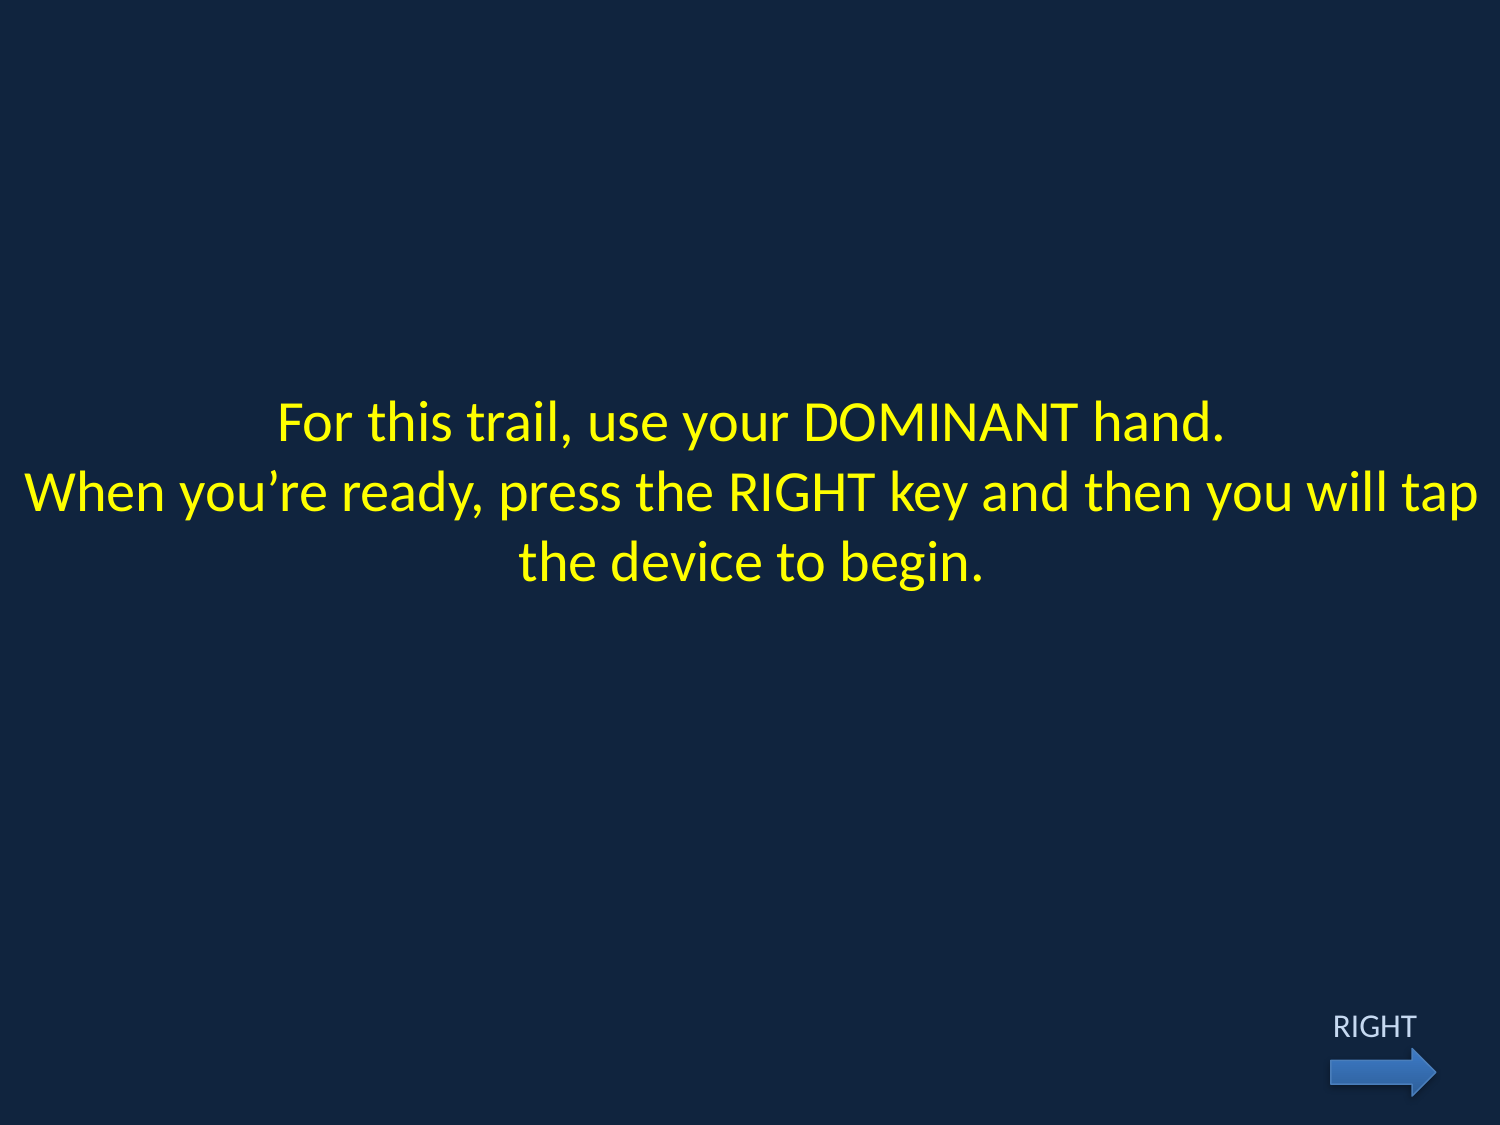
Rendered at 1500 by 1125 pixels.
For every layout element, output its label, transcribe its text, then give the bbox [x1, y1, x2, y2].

text_box RIGHT [1249, 996, 1500, 1125]
text_box [1330, 1047, 1437, 1097]
list For this trail, use your DOMINANT hand. When you’re ready, press the RIGHT key and then you will tap the device to begin. [3, 26, 1500, 1125]
